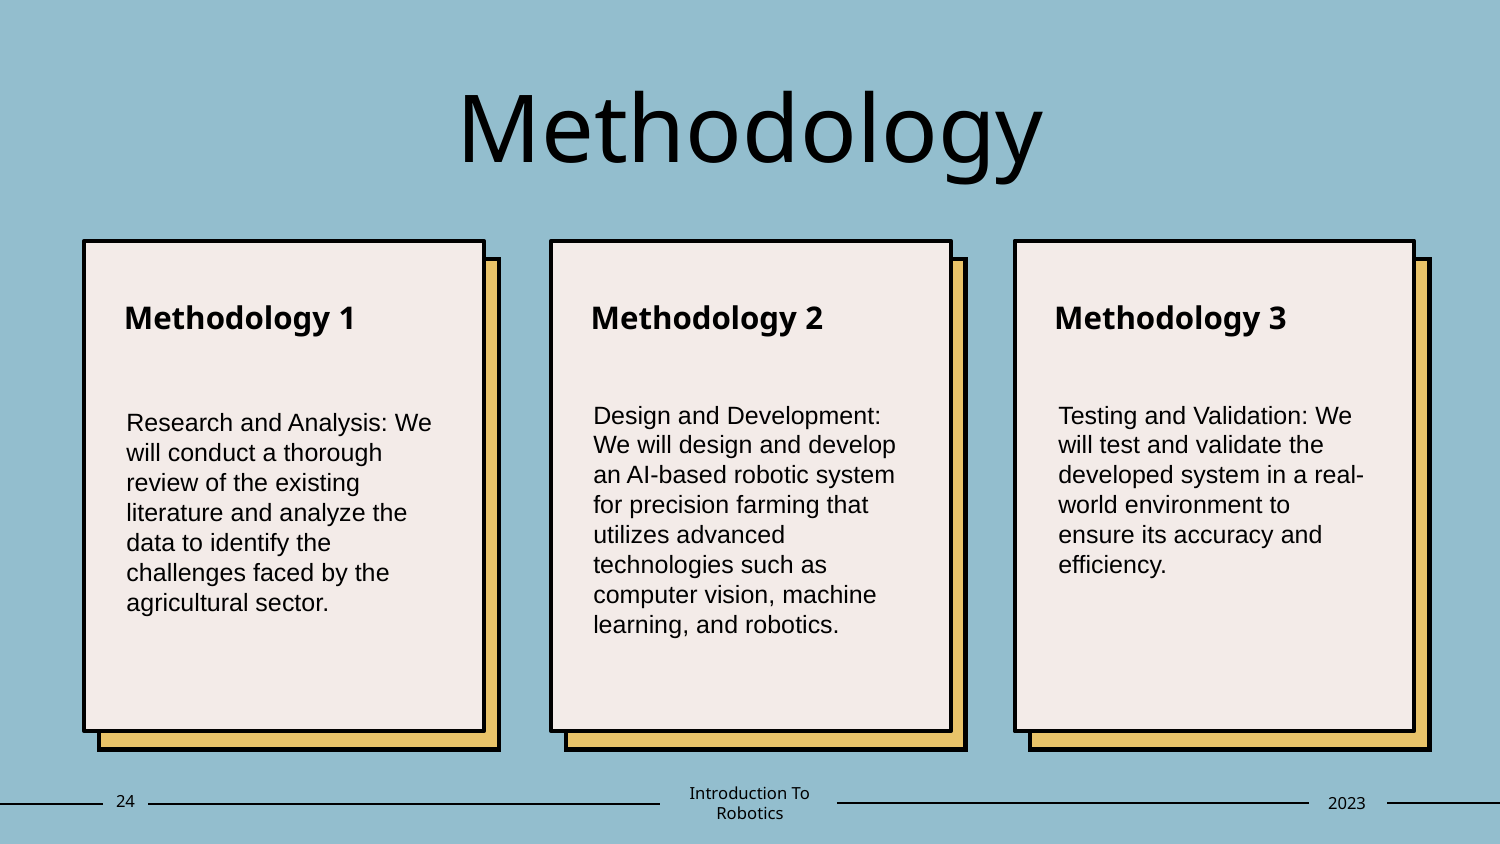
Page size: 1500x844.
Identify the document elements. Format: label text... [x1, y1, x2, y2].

list Testing and Validation: We will test and validate the developed system in a real-world environment to ensure its accuracy and efficiency. [1047, 393, 1385, 737]
slide_number 2023 [1307, 787, 1387, 818]
list Methodology​ 3 [1013, 239, 1416, 733]
list Methodology​ 1 [82, 239, 486, 733]
title Methodology​ [140, 63, 1360, 188]
list Research and Analysis: We will conduct a thorough review of the existing literature and analyze the data to identify the challenges faced by the agricultural sector. [115, 400, 453, 607]
list Methodology​ 2 [549, 239, 953, 733]
footer Introduction To Robotics [660, 787, 840, 818]
list Design and Development: We will design and develop an AI-based robotic system for precision farming that utilizes advanced technologies such as computer vision, machine learning, and robotics. [582, 393, 920, 737]
slide_number ‹#› [103, 787, 149, 818]
